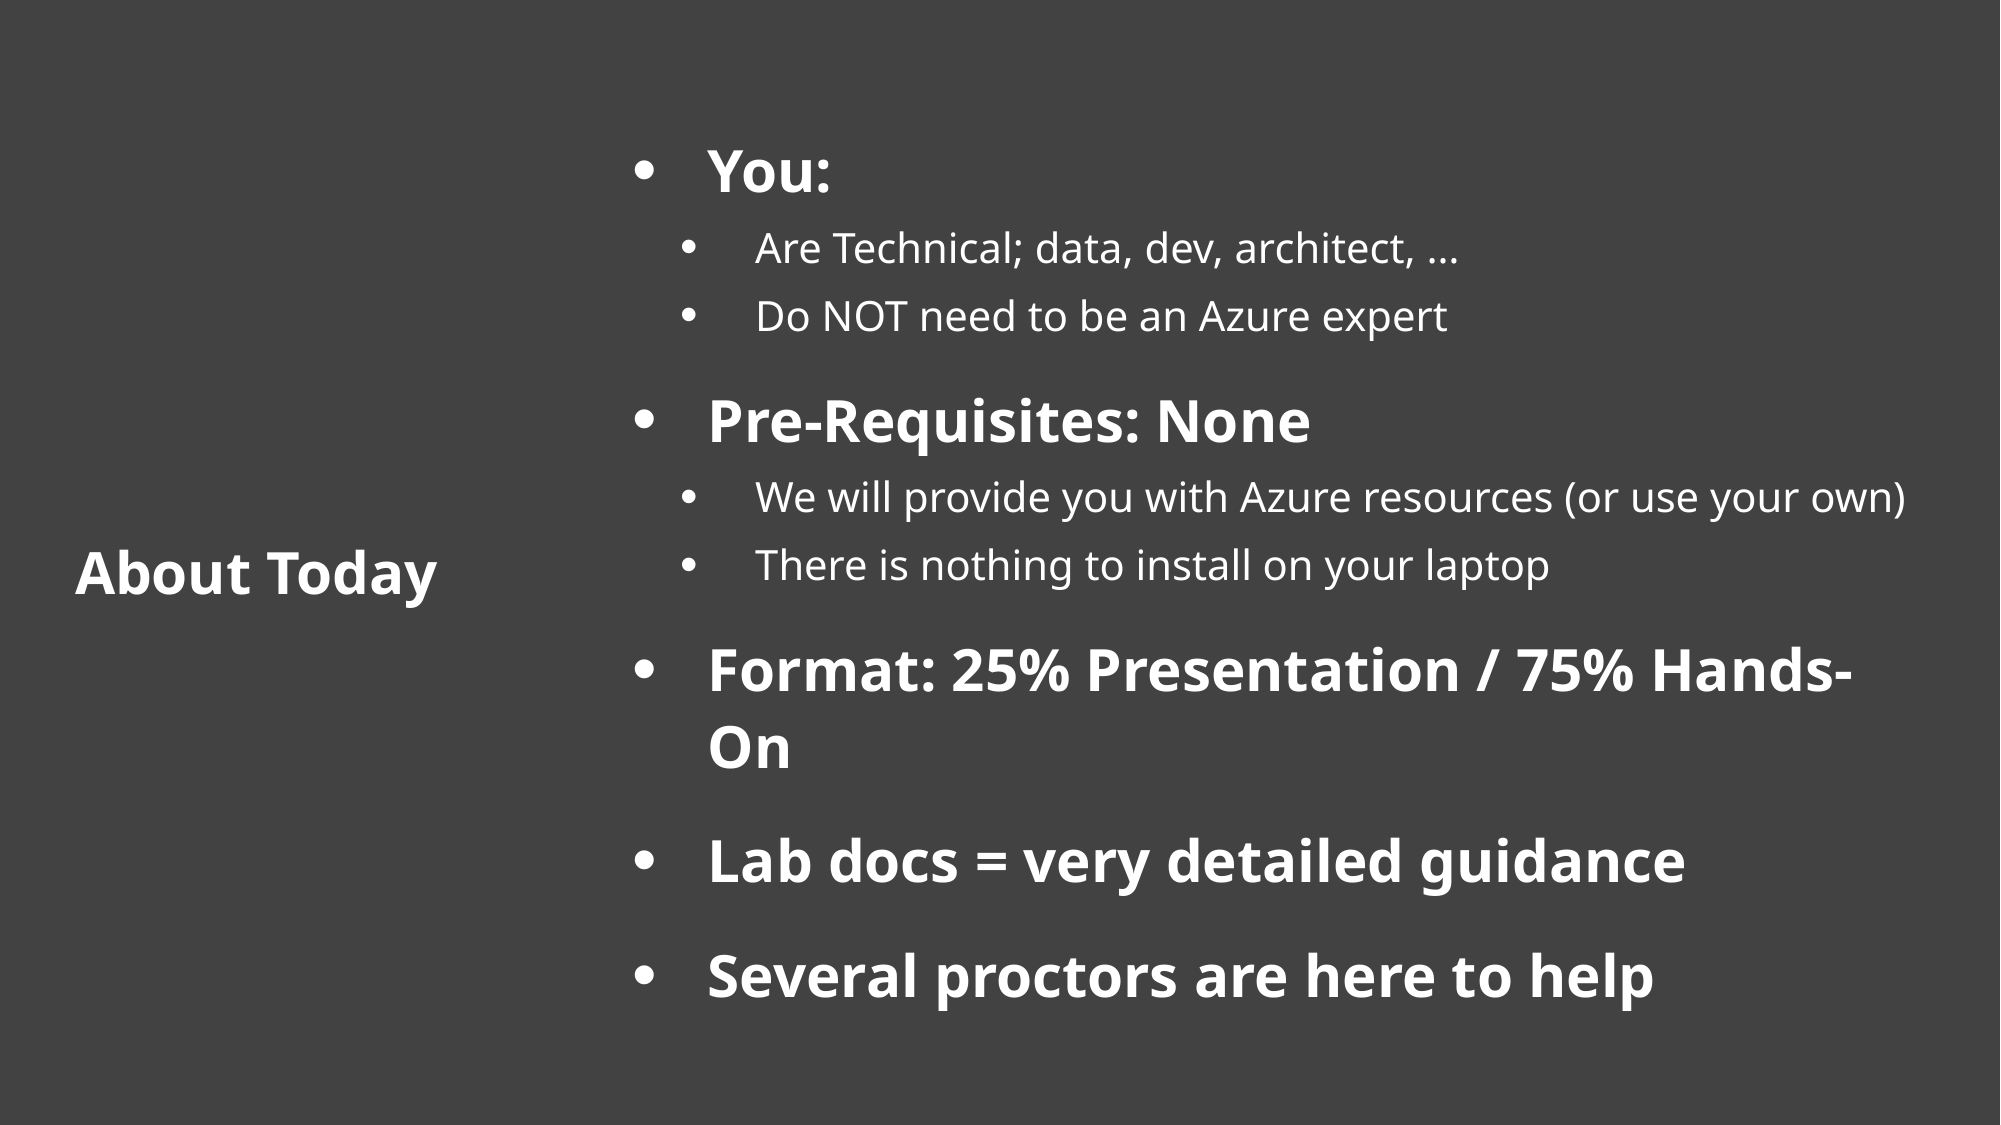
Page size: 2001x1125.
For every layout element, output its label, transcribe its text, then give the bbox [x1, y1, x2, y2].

list You: Are Technical; data, dev, architect, … Do NOT need to be an Azure expert Pre-Requisites: None We will provide you with Azure resources (or use your own) There is nothing to install on your laptop Format: 25% Presentation / 75% Hands-On Lab docs = very detailed guidance Several proctors are here to help [632, 51, 1925, 1085]
list About Today [75, 51, 552, 1085]
